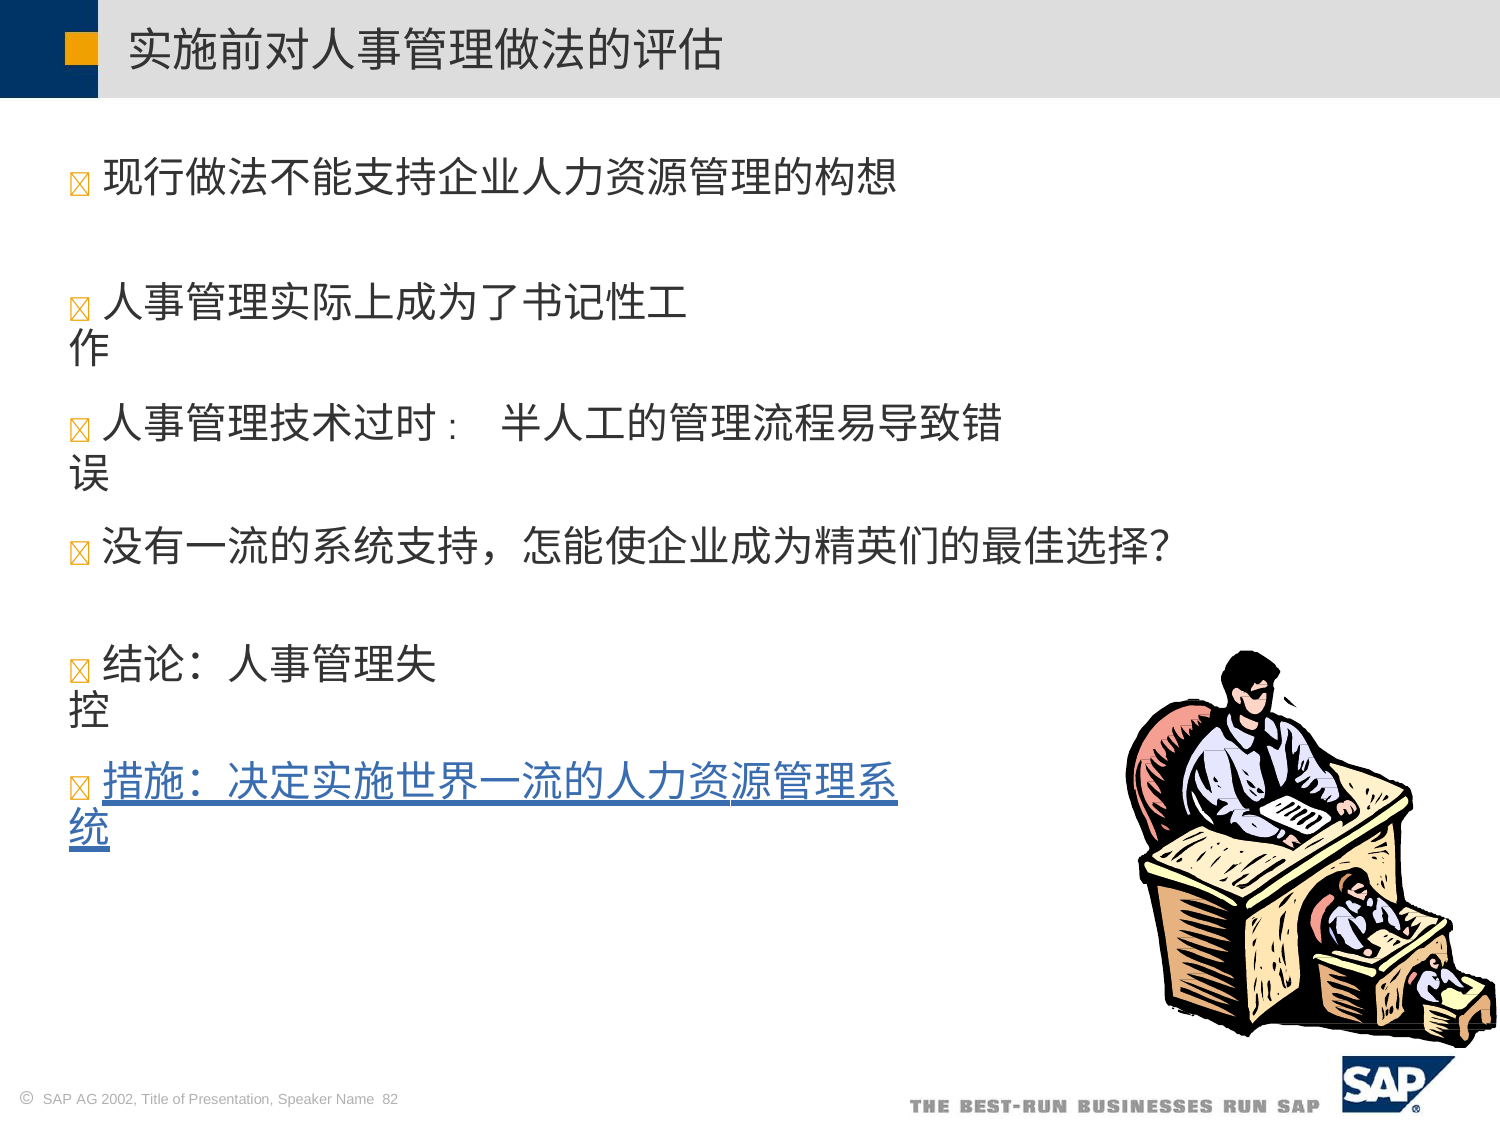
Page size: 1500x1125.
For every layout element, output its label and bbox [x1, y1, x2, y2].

text_box [0, 0, 1500, 1125]
